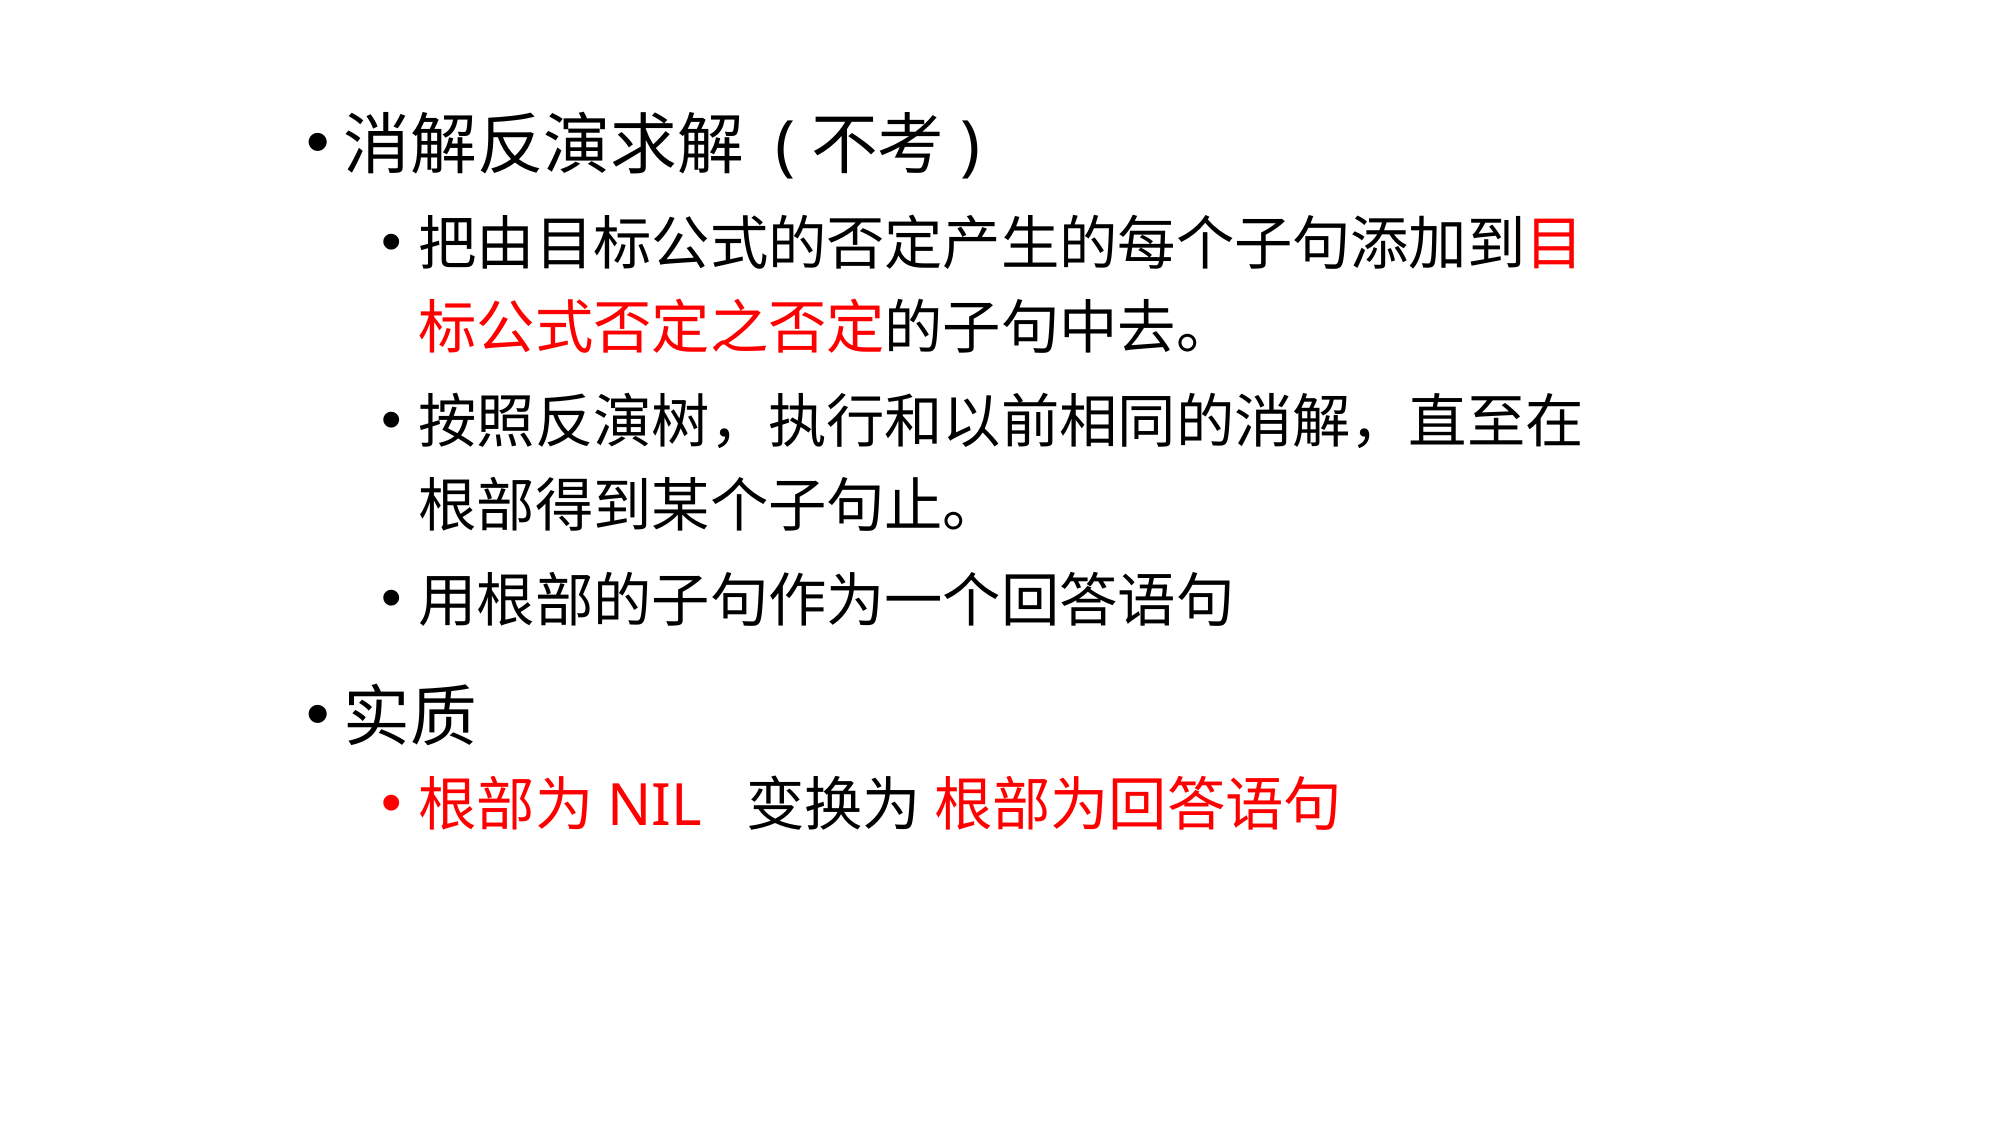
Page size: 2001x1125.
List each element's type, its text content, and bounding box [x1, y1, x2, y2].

list 消解反演求解 (不考) 把由目标公式的否定产生的每个子句添加到目标公式否定之否定的子句中去。 按照反演树，执行和以前相同的消解，直至在根部得到某个子句止。 用根部的子句作为一个回答语句 实质 根部为NIL 变换为 根部为回答语句 [291, 78, 1638, 1024]
